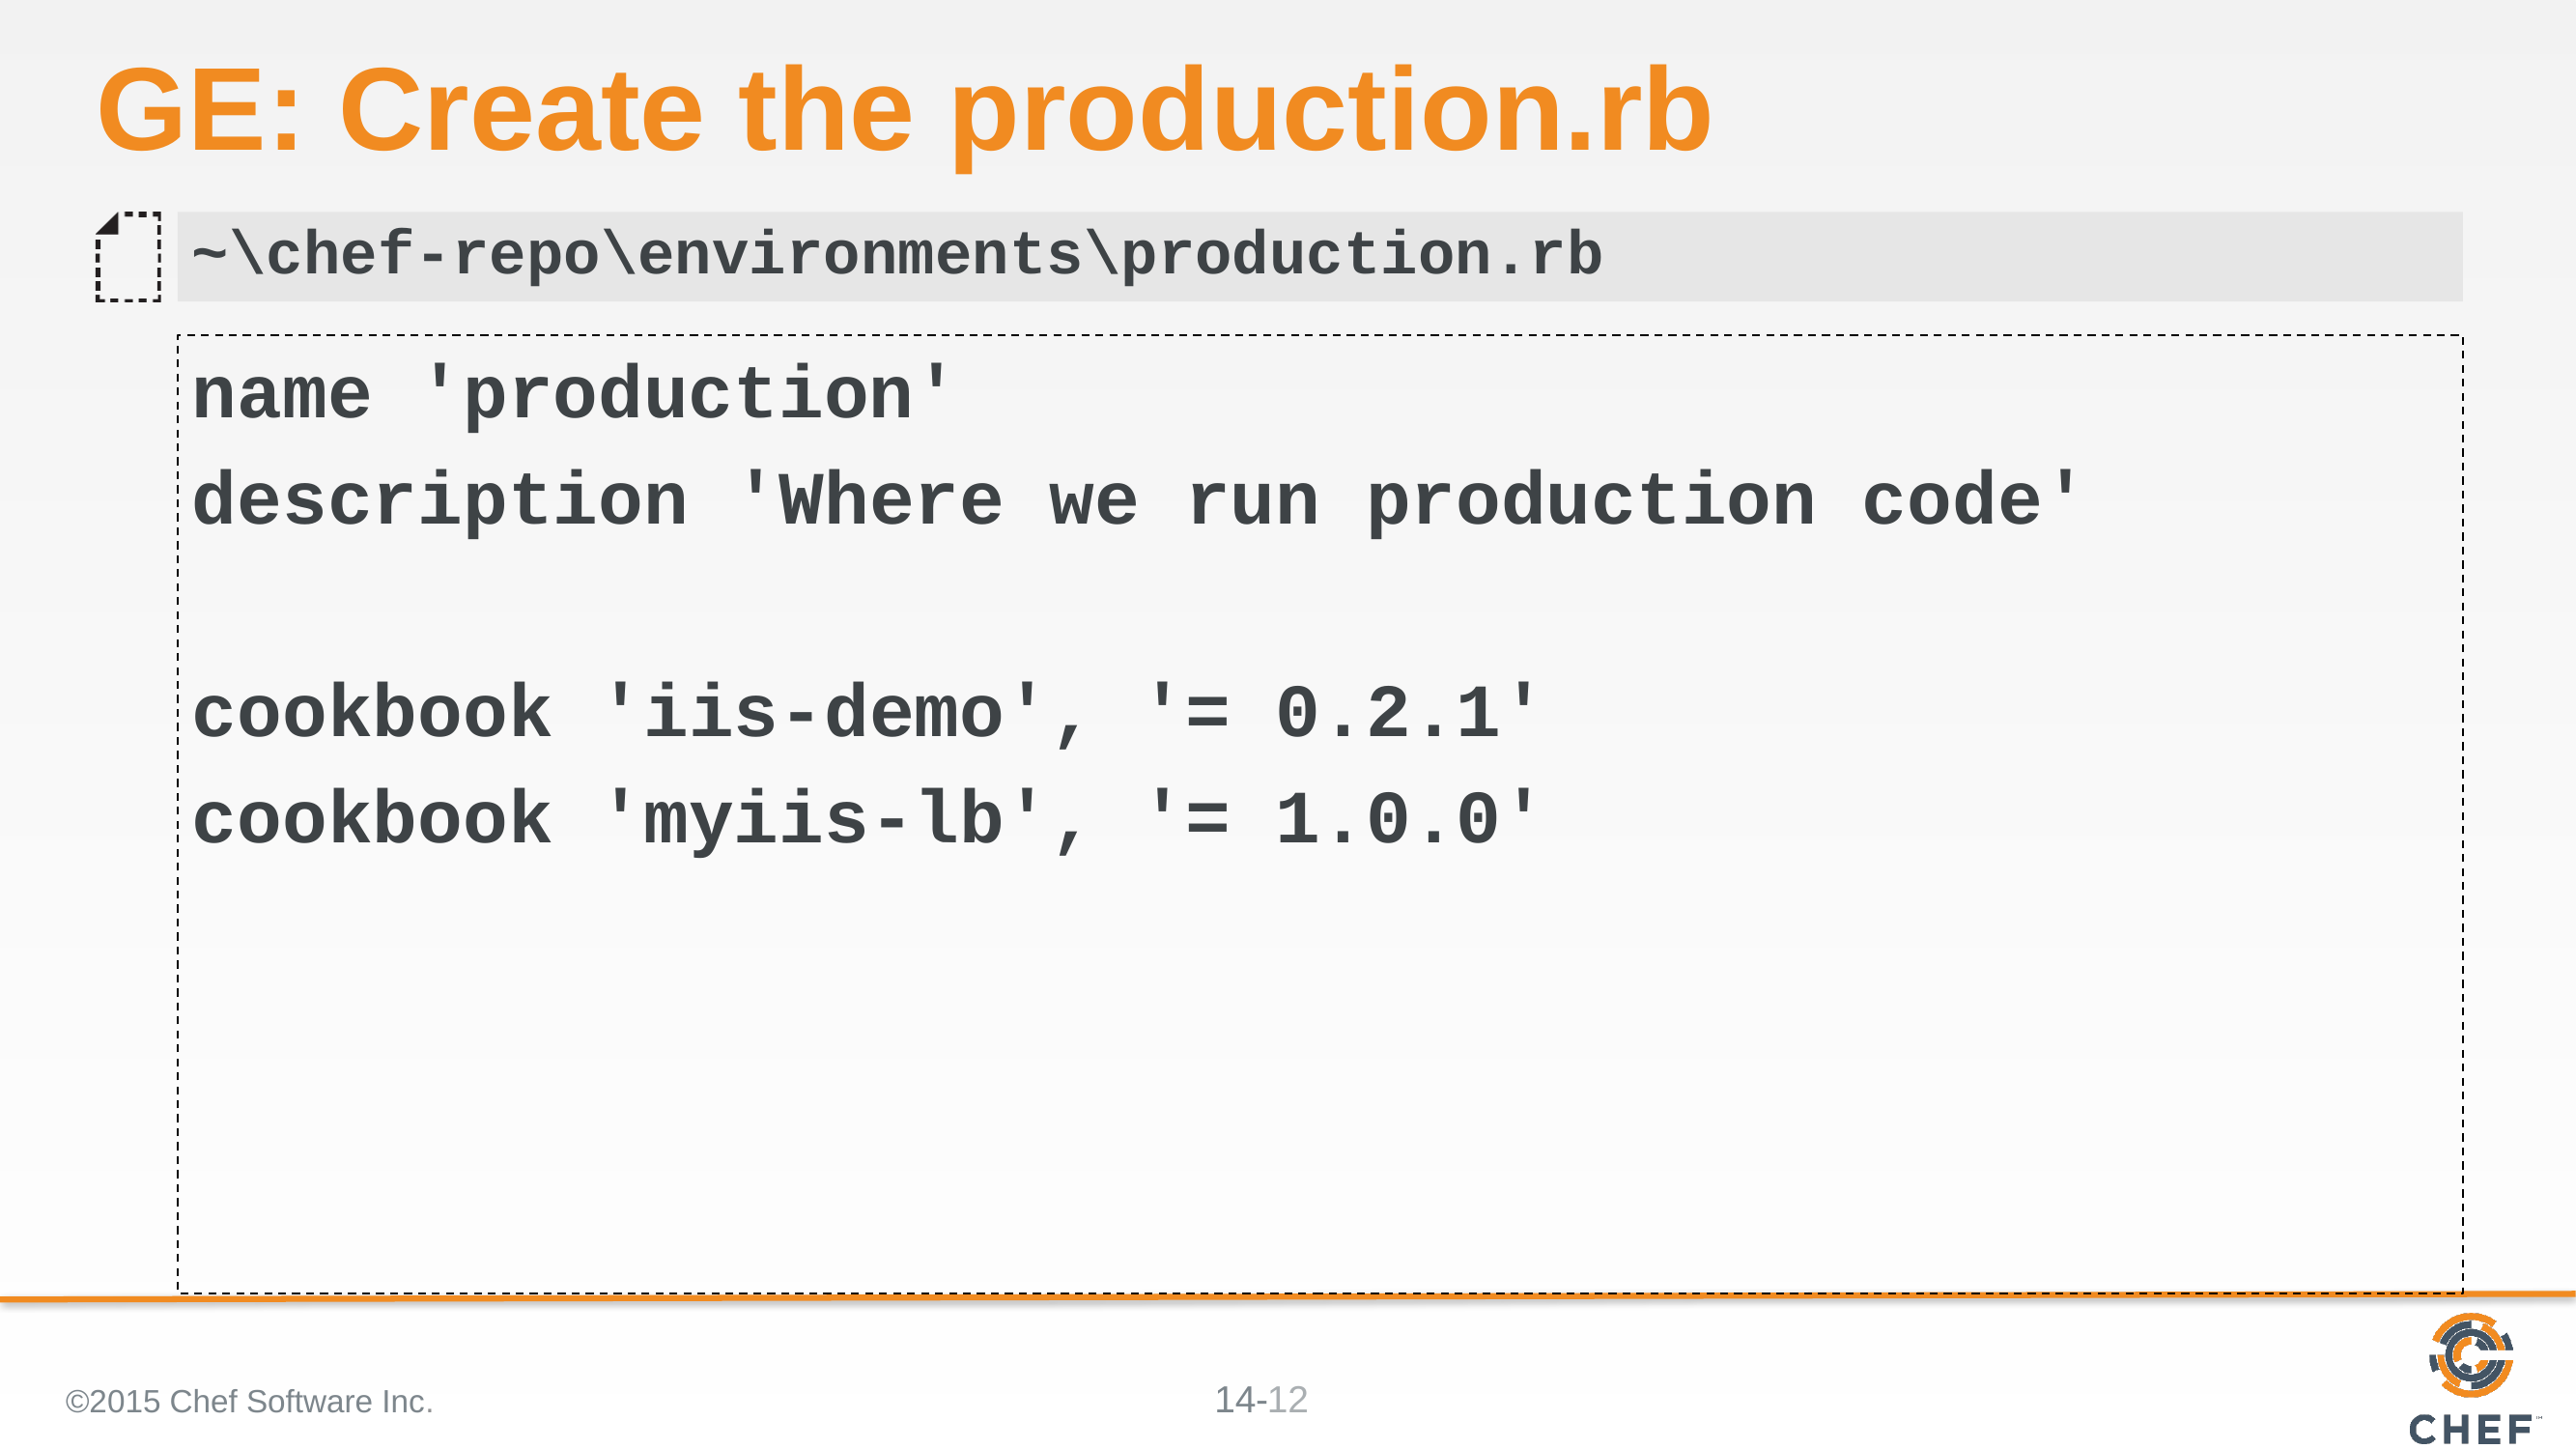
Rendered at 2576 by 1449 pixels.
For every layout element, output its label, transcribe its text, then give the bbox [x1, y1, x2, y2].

slide_number 12 [998, 1359, 1578, 1437]
picture [2399, 1297, 2550, 1449]
footer ©2015 Chef Software Inc. [51, 1359, 952, 1440]
list name 'production' description 'Where we run production code' cookbook 'iis-demo', '= 0.2.1' cookbook 'myiis-lb', '= 1.0.0' [177, 334, 2464, 1294]
list ~\chef-repo\environments\production.rb [177, 212, 2463, 302]
title GE: Create the production.rb [96, 48, 2463, 180]
